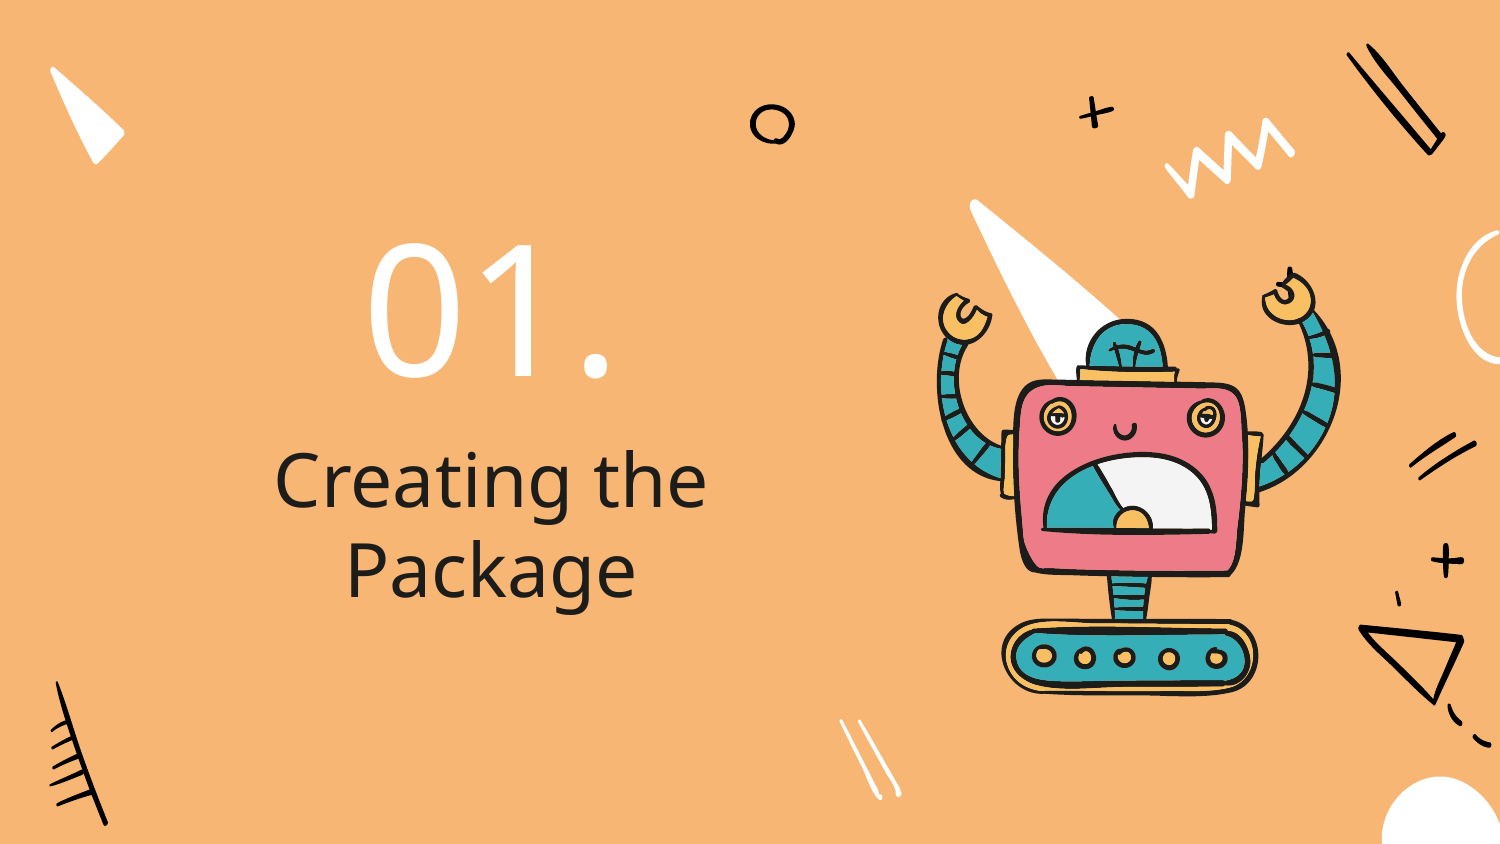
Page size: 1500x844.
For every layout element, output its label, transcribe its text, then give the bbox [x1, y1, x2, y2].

title Creating the Package [187, 453, 795, 592]
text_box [936, 272, 1342, 697]
text_box [1395, 590, 1402, 607]
title 01. [187, 226, 795, 428]
